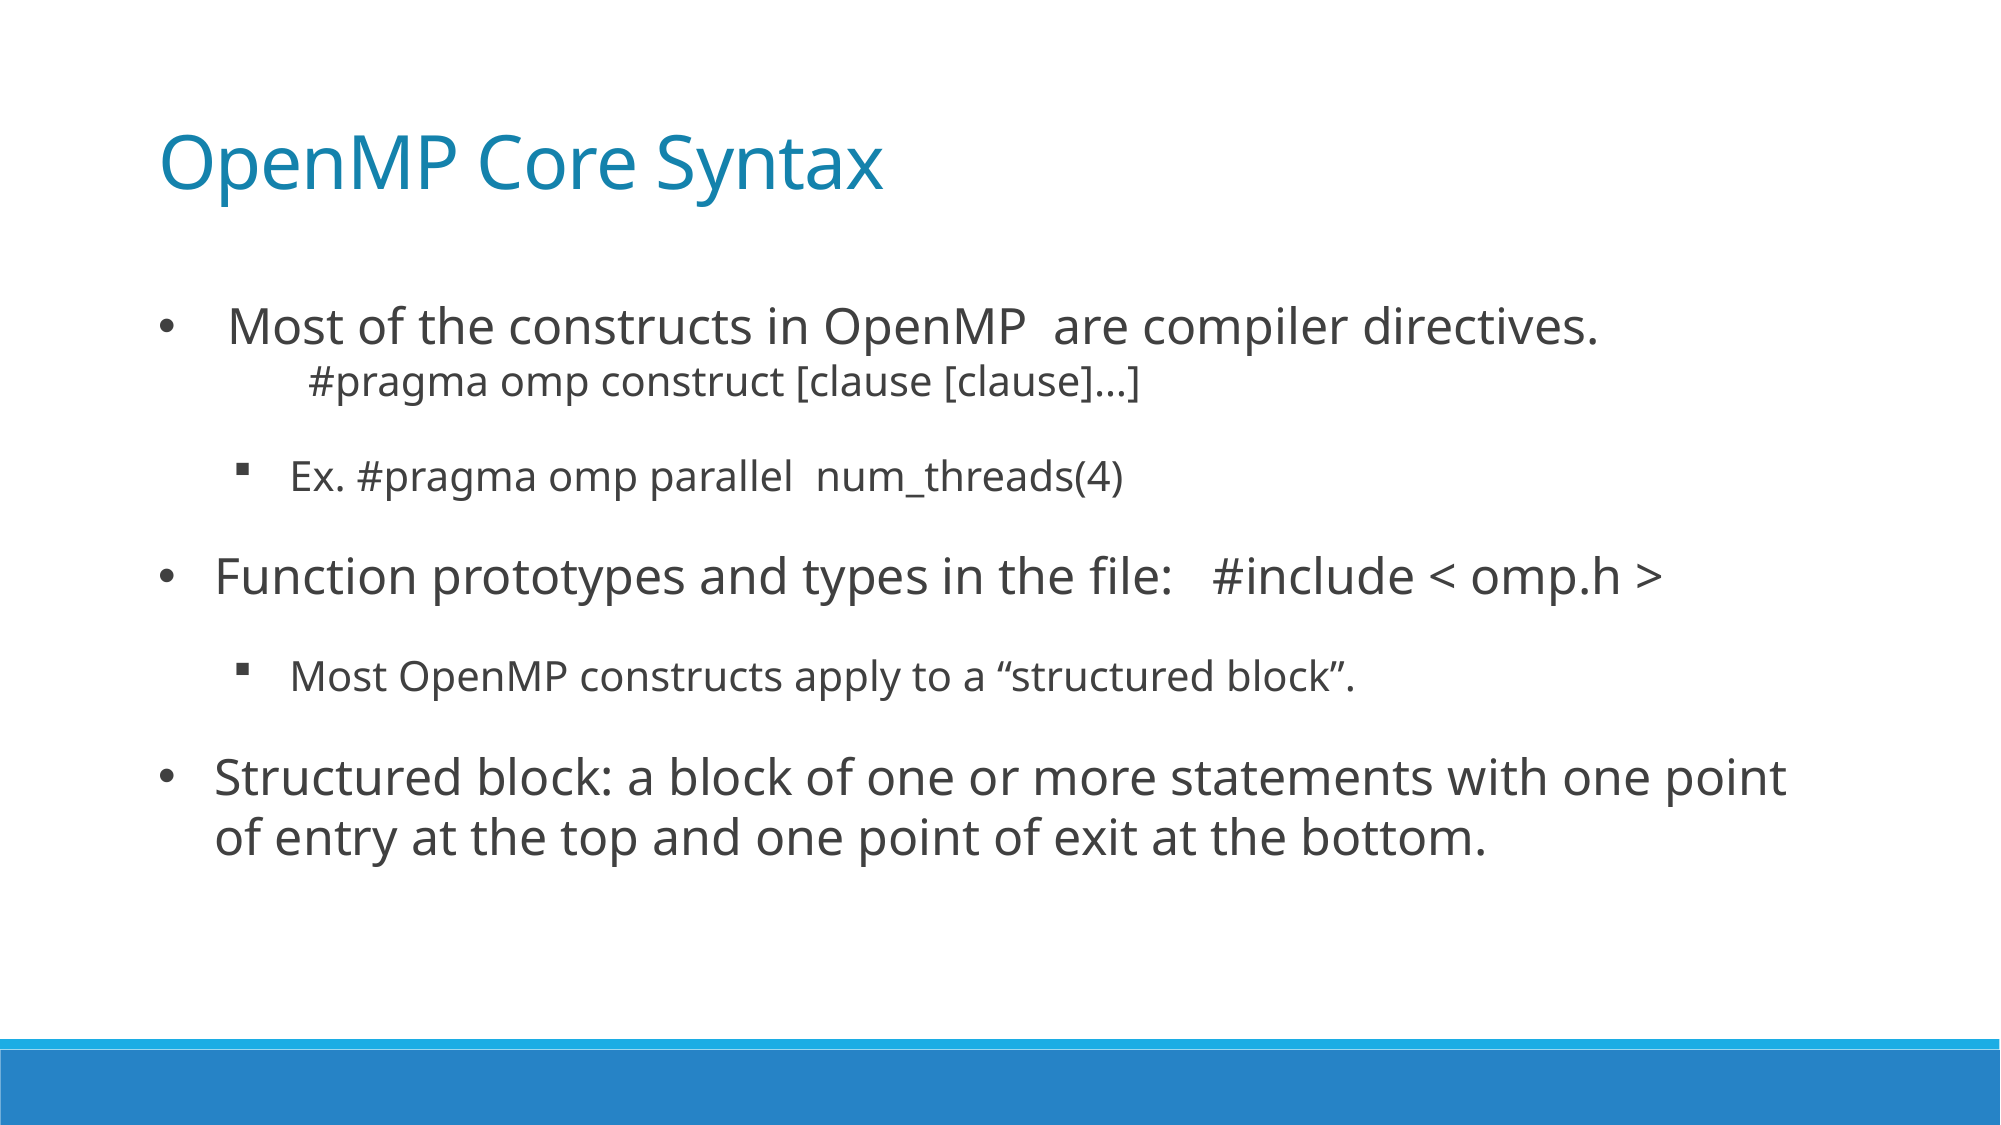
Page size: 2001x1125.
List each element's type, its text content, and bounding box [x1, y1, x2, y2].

text_box OpenMP Core Syntax Most of the constructs in OpenMP are compiler directives. #pragma omp construct [clause [clause]…] Ex. #pragma omp parallel num_threads(4) Function prototypes and types in the file: #include < omp.h > Most OpenMP constructs apply to a “structured block”. Structured block: a block of one or more statements with one point of entry at the top and one point of exit at the bottom. [143, 107, 1823, 933]
